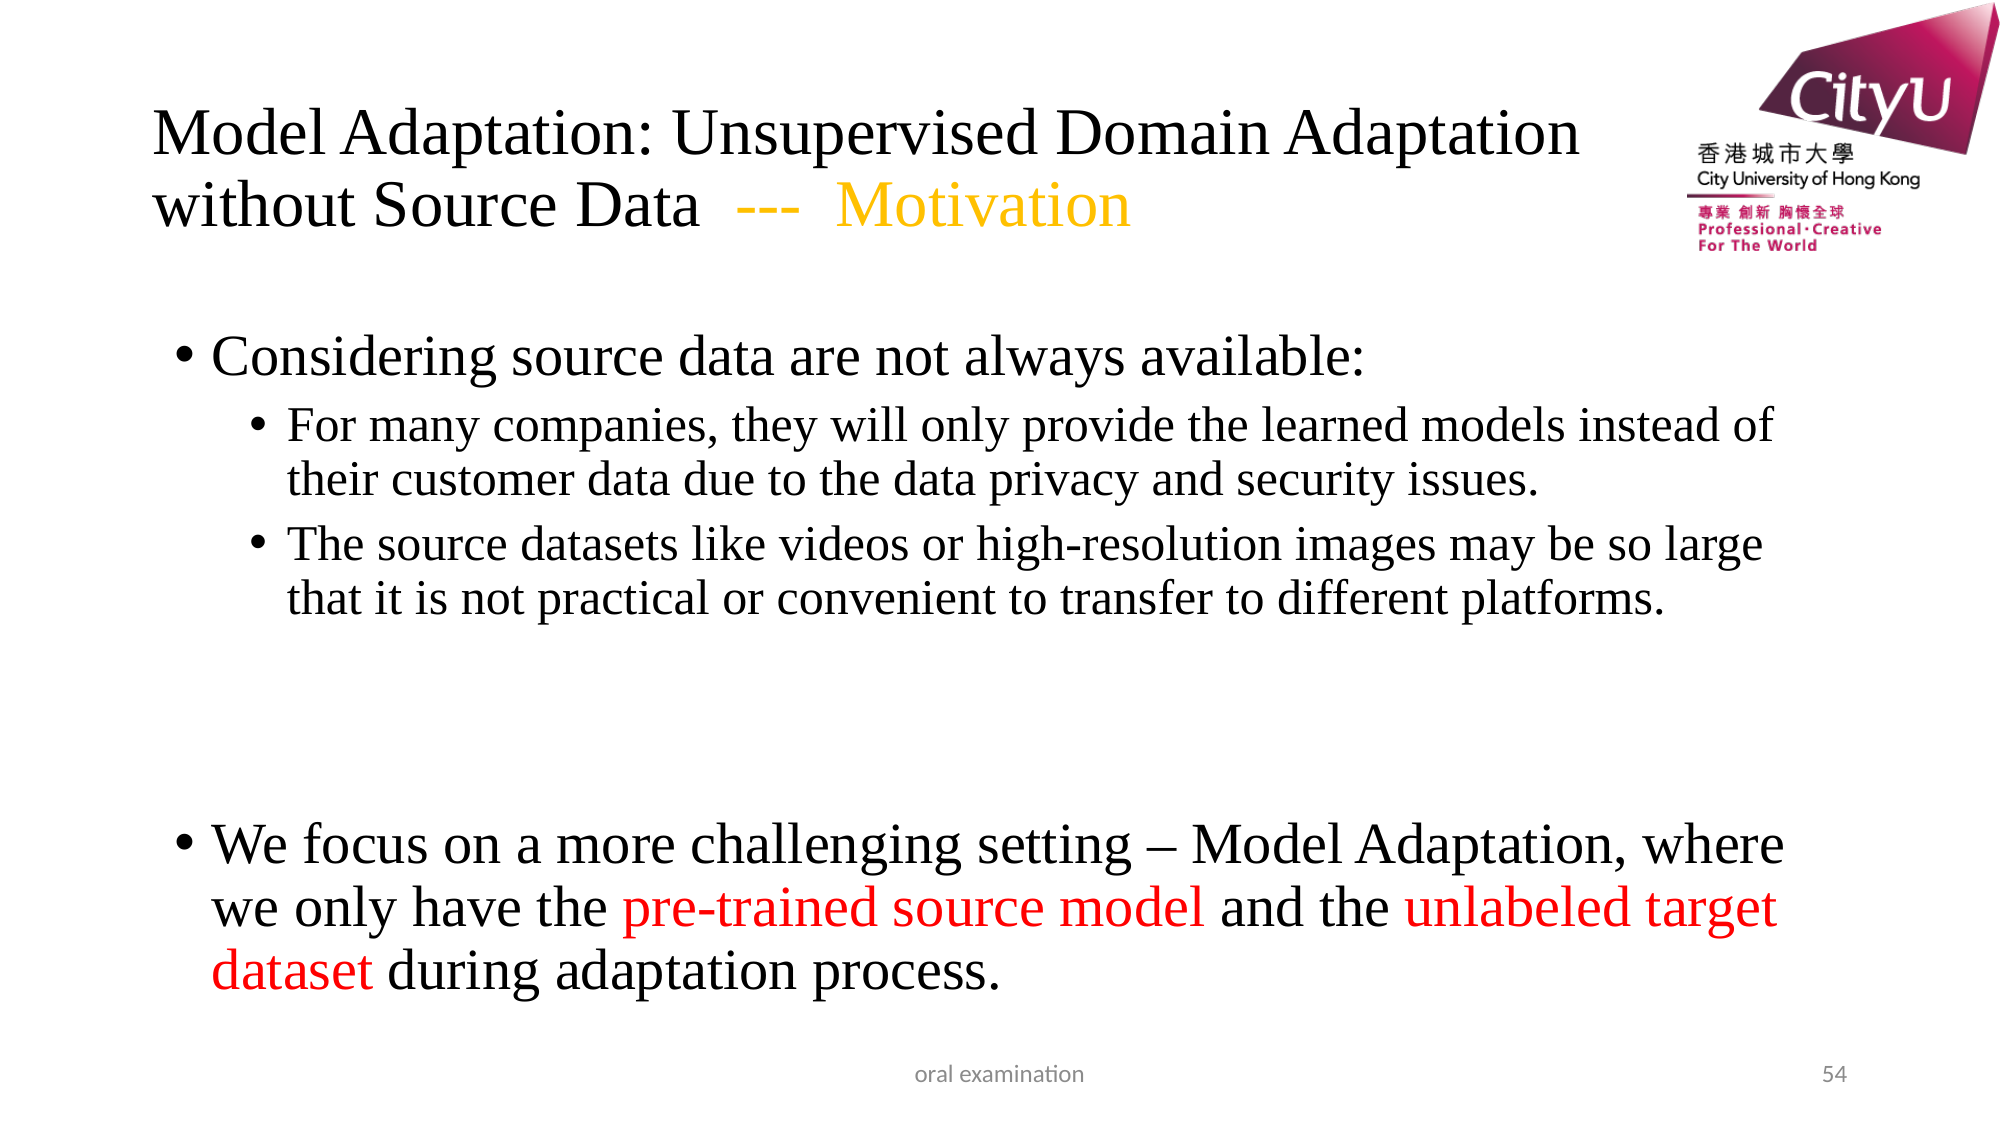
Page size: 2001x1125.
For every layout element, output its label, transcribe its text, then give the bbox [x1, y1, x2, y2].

footer oral examination [662, 1042, 1338, 1103]
picture [1687, 1, 2000, 252]
list Considering source data are not always available: For many companies, they will only provide the learned models instead of their customer data due to the data privacy and security issues. The source datasets like videos or high-resolution images may be so large that it is not practical or convenient to transfer to different platforms. We focus on a more challenging setting – Model Adaptation, where we only have the pre-trained source model and the unlabeled target dataset during adaptation process. [159, 317, 1863, 1028]
title Model Adaptation: Unsupervised Domain Adaptation without Source Data --- Motivation [137, 59, 1741, 278]
slide_number 54 [1412, 1042, 1863, 1103]
